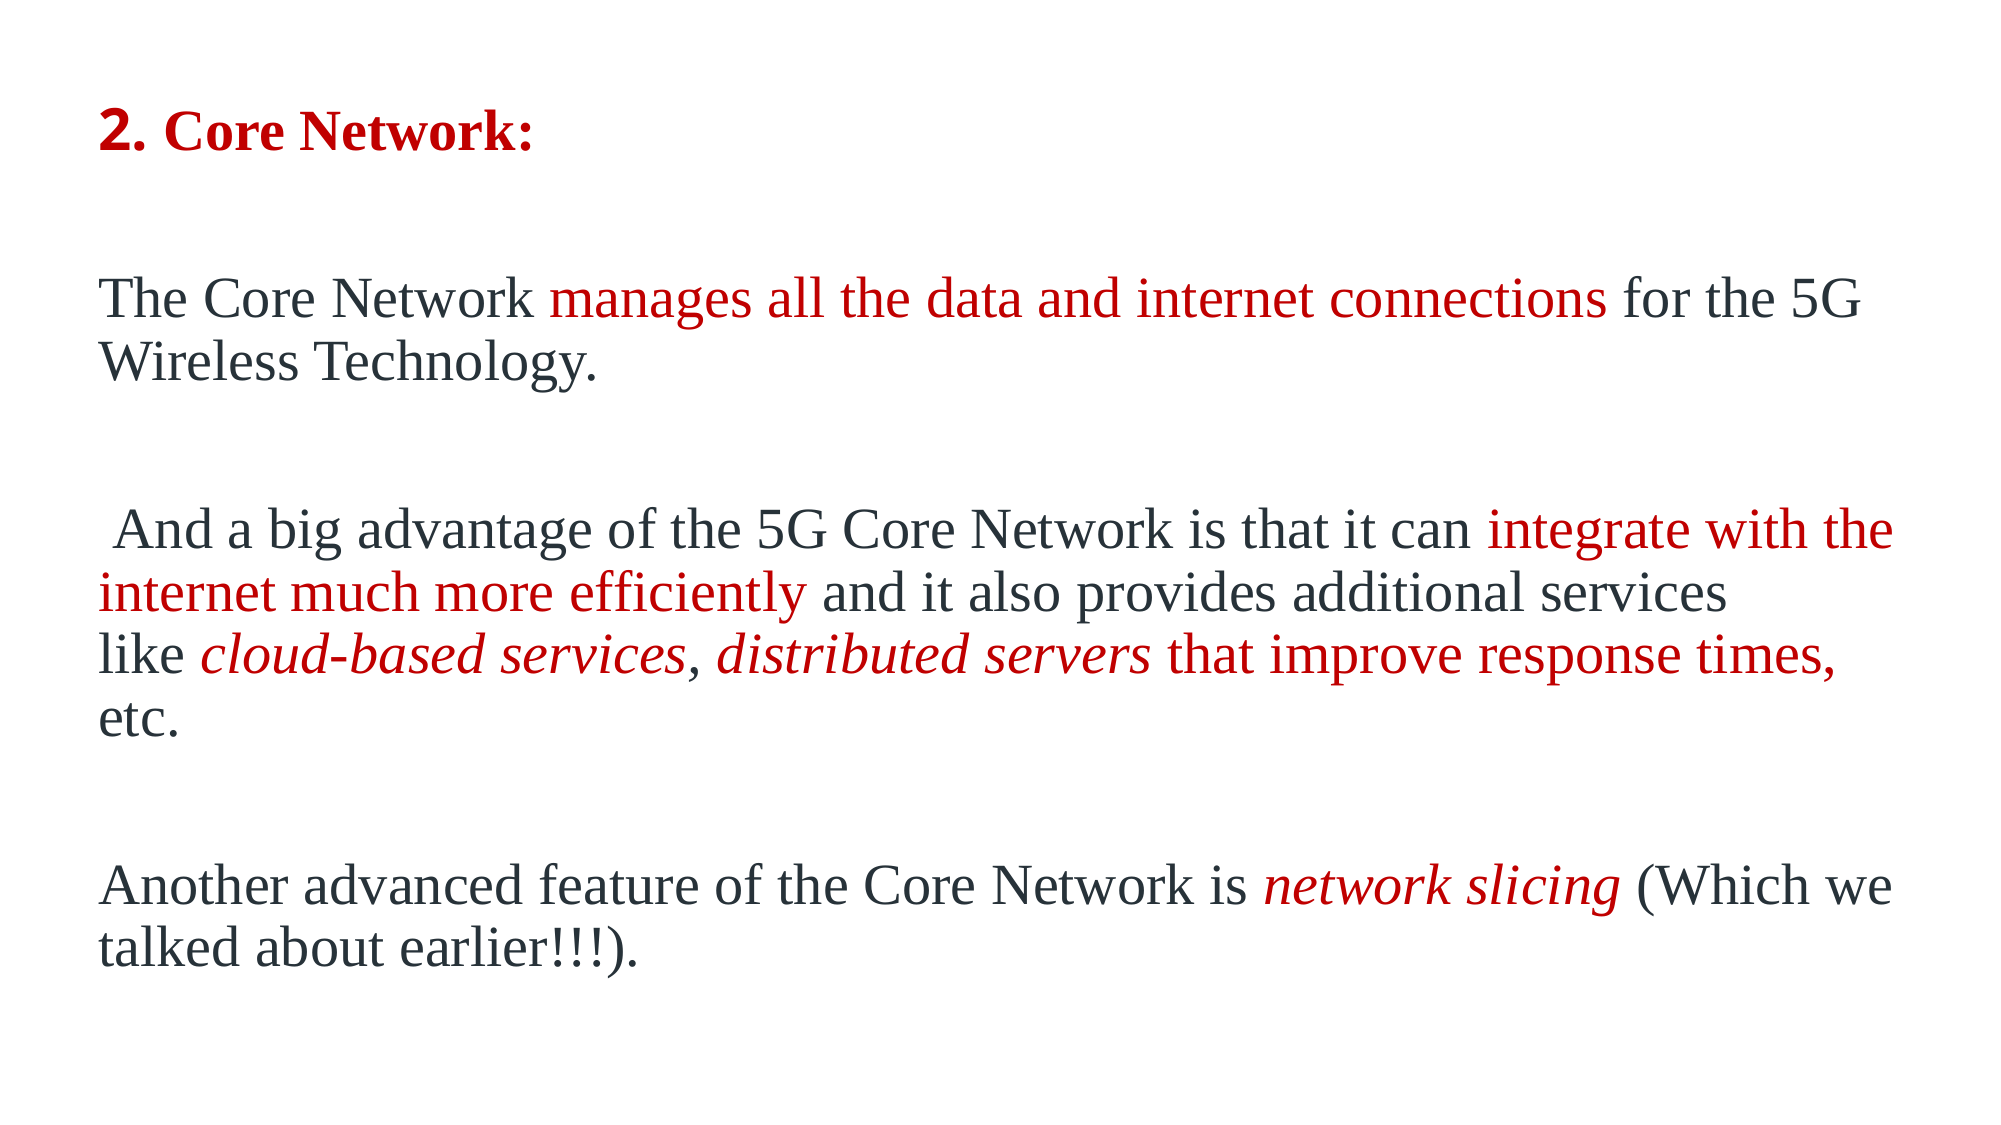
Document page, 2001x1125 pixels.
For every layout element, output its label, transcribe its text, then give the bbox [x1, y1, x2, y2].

list 2. Core Network: The Core Network manages all the data and internet connections for the 5G Wireless Technology. And a big advantage of the 5G Core Network is that it can integrate with the internet much more efficiently and it also provides additional services like cloud-based services, distributed servers that improve response times, etc. Another advanced feature of the Core Network is network slicing (Which we talked about earlier!!!). [83, 92, 1941, 1028]
